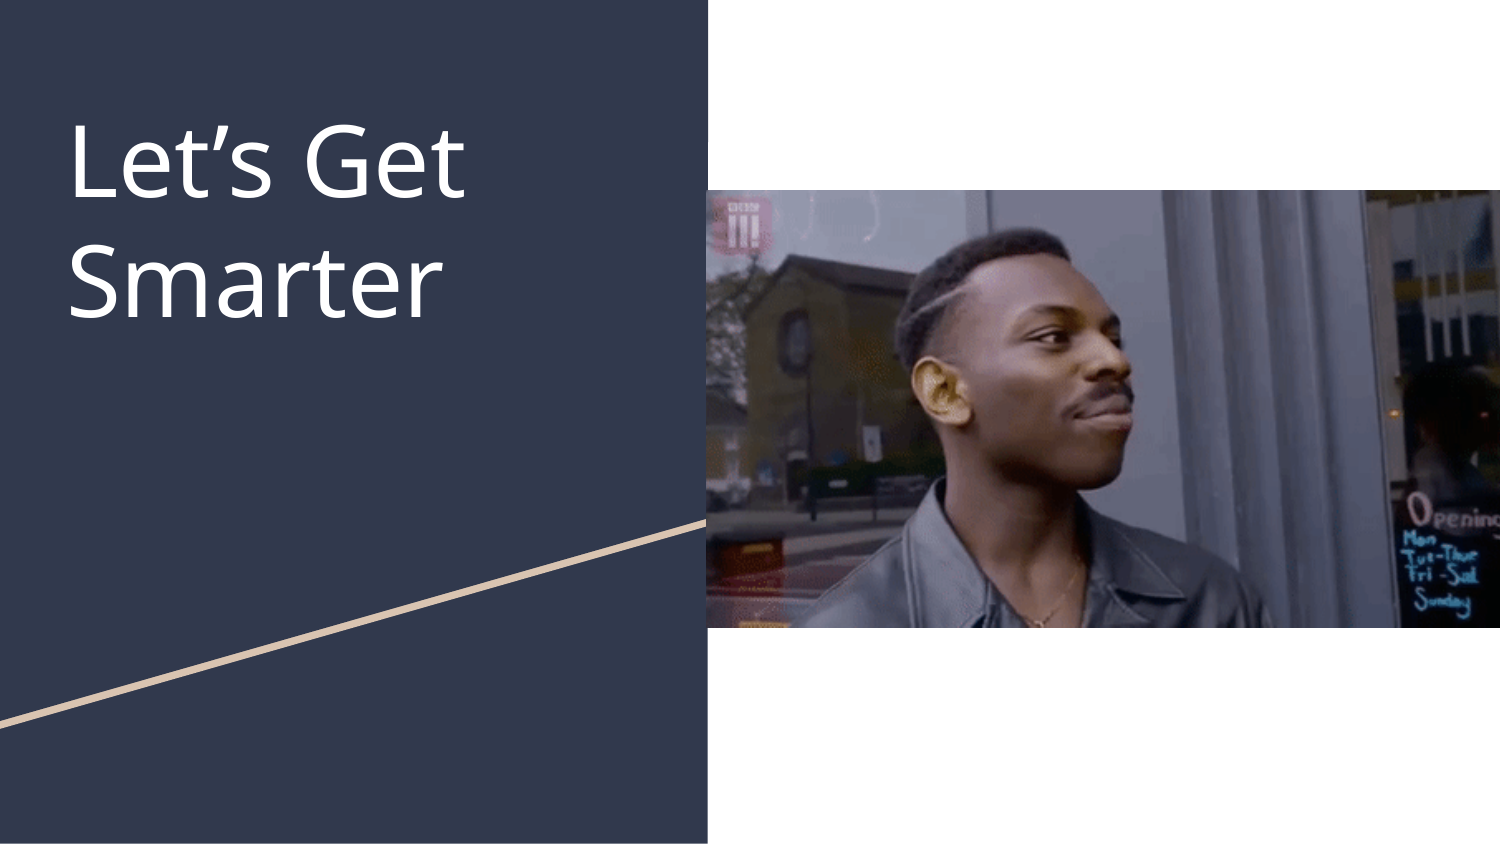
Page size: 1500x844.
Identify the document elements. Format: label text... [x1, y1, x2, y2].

picture [706, 190, 1500, 628]
title Let’s Get Smarter [51, 82, 660, 494]
